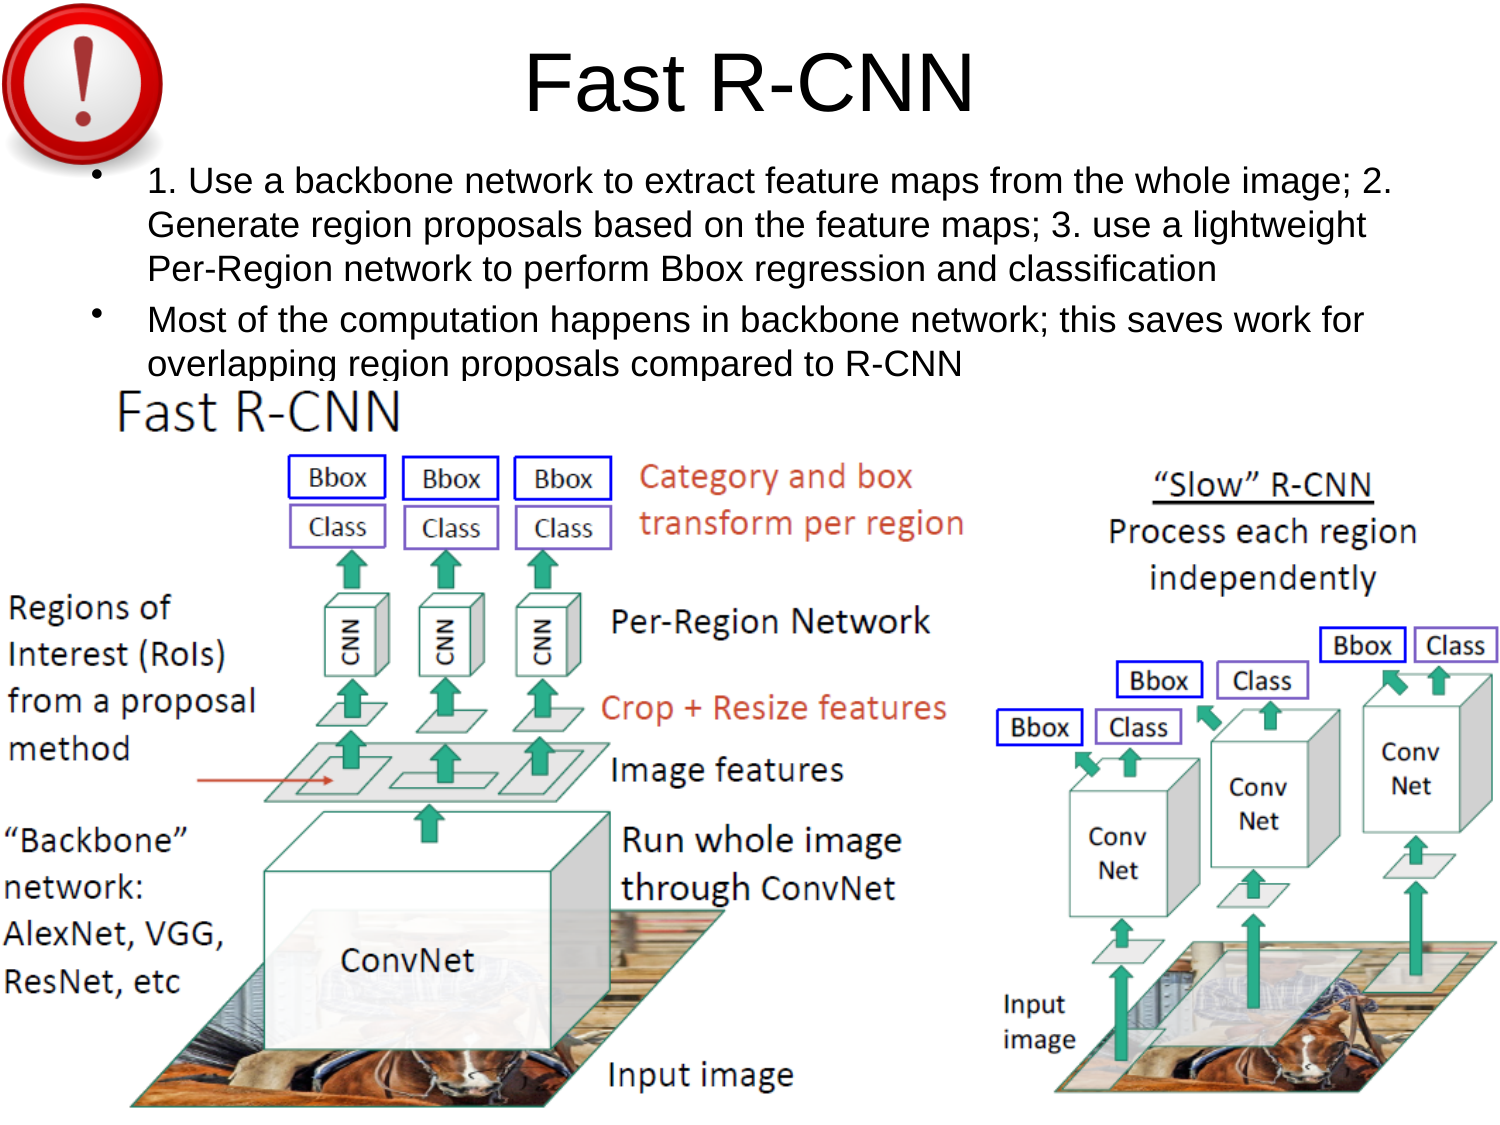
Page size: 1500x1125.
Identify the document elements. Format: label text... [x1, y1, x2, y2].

picture [0, 0, 176, 185]
picture [0, 380, 1500, 1113]
list 1. Use a backbone network to extract feature maps from the whole image; 2. Generate region proposals based on the feature maps; 3. use a lightweight Per-Region network to perform Bbox regression and classification Most of the computation happens in backbone network; this saves work for overlapping region proposals compared to R-CNN [75, 148, 1427, 379]
title Fast R-CNN [180, 7, 1426, 148]
